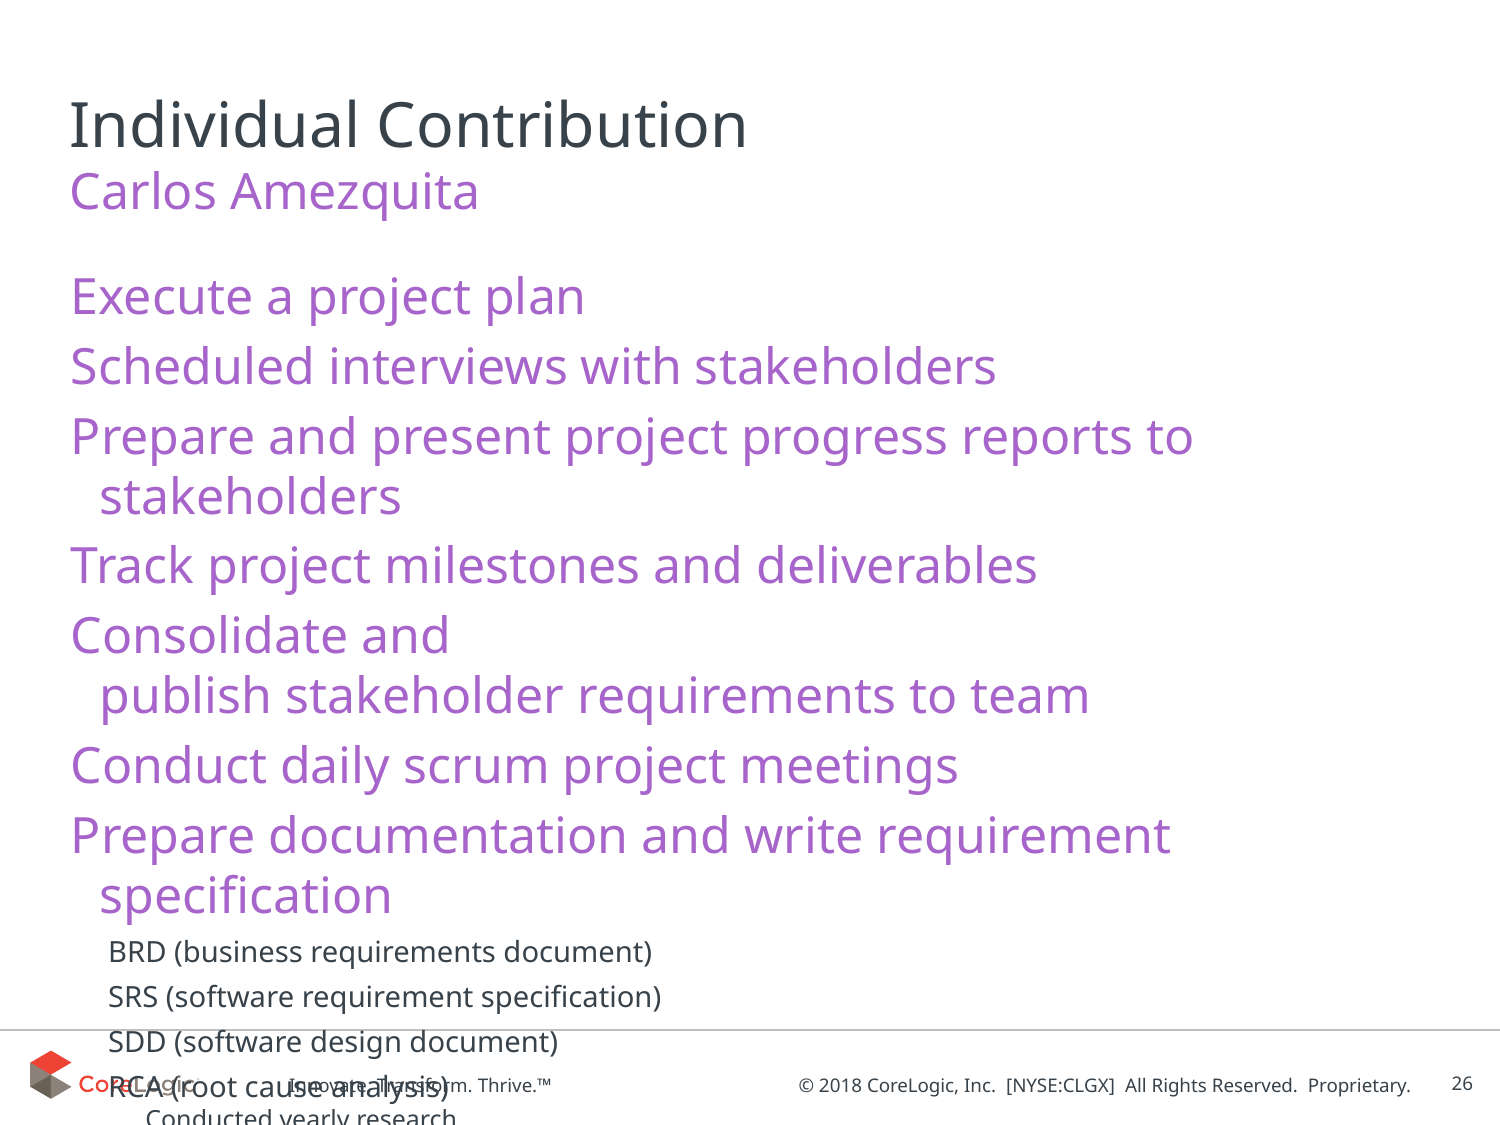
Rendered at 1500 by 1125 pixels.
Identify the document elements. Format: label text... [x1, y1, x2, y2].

list Carlos Amezquita [62, 151, 1462, 238]
slide_number 26 [1431, 1053, 1494, 1117]
picture [14, 1034, 211, 1115]
list Execute a project plan Scheduled interviews with stakeholders Prepare and present project progress reports to stakeholders Track project milestones and deliverables Consolidate and publish stakeholder requirements to team Conduct daily scrum project meetings Prepare documentation and write requirement specification BRD (business requirements document) SRS (software requirement specification) SDD (software design document) RCA (root cause analysis) Conducted yearly research [63, 256, 1464, 991]
title Individual Contribution​ [62, 18, 1464, 168]
